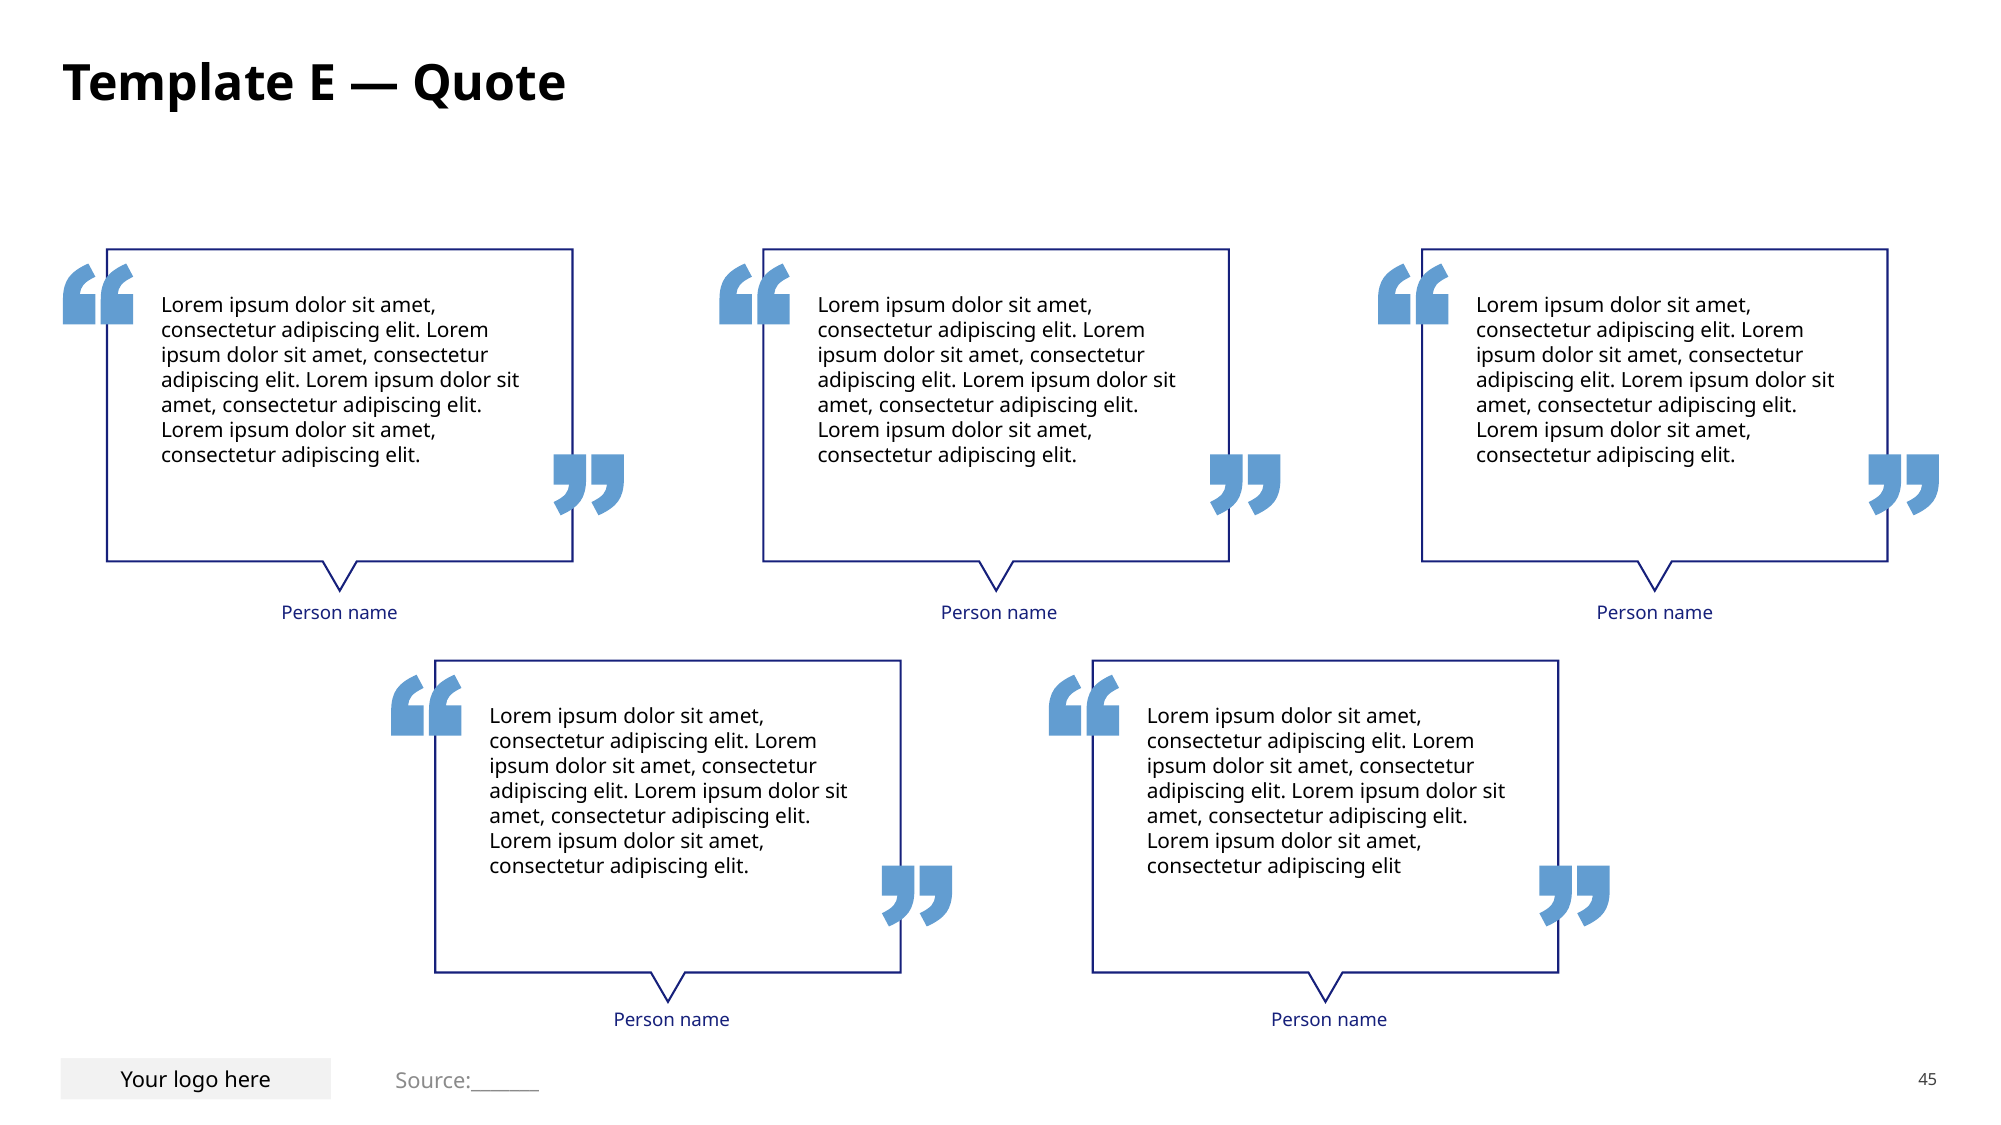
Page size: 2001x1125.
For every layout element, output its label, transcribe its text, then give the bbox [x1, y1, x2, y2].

text_box [1537, 864, 1573, 928]
text_box Person name [868, 600, 1129, 628]
text_box [427, 673, 463, 737]
text_box [61, 262, 97, 326]
footer Source:_______ [380, 1059, 1340, 1100]
text_box [1575, 864, 1611, 928]
text_box [1208, 453, 1244, 517]
text_box [105, 248, 574, 593]
text_box Person name [209, 600, 470, 628]
title Template E — Quote [63, 62, 1937, 143]
text_box Lorem ipsum dolor sit amet, consectetur adipiscing elit. Lorem ipsum dolor sit amet, consectetur adipiscing elit. Lorem ipsum dolor sit amet, consectetur adipiscing elit. Lorem ipsum dolor sit amet, consectetur adipiscing elit. [143, 280, 536, 489]
text_box [918, 864, 954, 928]
text_box [880, 864, 916, 928]
text_box Person name [1524, 600, 1785, 628]
text_box Lorem ipsum dolor sit amet, consectetur adipiscing elit. Lorem ipsum dolor sit amet, consectetur adipiscing elit. Lorem ipsum dolor sit amet, consectetur adipiscing elit. Lorem ipsum dolor sit amet, consectetur adipiscing elit. [799, 280, 1193, 489]
text_box [1421, 248, 1889, 593]
text_box [718, 262, 754, 326]
text_box Lorem ipsum dolor sit amet, consectetur adipiscing elit. Lorem ipsum dolor sit amet, consectetur adipiscing elit. Lorem ipsum dolor sit amet, consectetur adipiscing elit. Lorem ipsum dolor sit amet, consectetur adipiscing elit [1129, 691, 1522, 900]
text_box [756, 262, 792, 326]
text_box [1414, 262, 1450, 326]
text_box [99, 262, 135, 326]
text_box Lorem ipsum dolor sit amet, consectetur adipiscing elit. Lorem ipsum dolor sit amet, consectetur adipiscing elit. Lorem ipsum dolor sit amet, consectetur adipiscing elit. Lorem ipsum dolor sit amet, consectetur adipiscing elit. [471, 691, 865, 900]
text_box [1085, 673, 1121, 737]
text_box Lorem ipsum dolor sit amet, consectetur adipiscing elit. Lorem ipsum dolor sit amet, consectetur adipiscing elit. Lorem ipsum dolor sit amet, consectetur adipiscing elit. Lorem ipsum dolor sit amet, consectetur adipiscing elit. [1458, 280, 1852, 489]
text_box [390, 673, 426, 737]
text_box [1047, 673, 1083, 737]
text_box [1246, 453, 1282, 517]
text_box [434, 659, 902, 1004]
text_box Person name [1199, 1007, 1460, 1035]
text_box [552, 453, 588, 517]
text_box Person name [541, 1007, 802, 1035]
text_box [590, 453, 625, 517]
text_box [1867, 453, 1903, 517]
text_box [762, 248, 1230, 593]
text_box [1377, 262, 1412, 326]
text_box [1905, 453, 1940, 517]
text_box [1091, 659, 1560, 1004]
